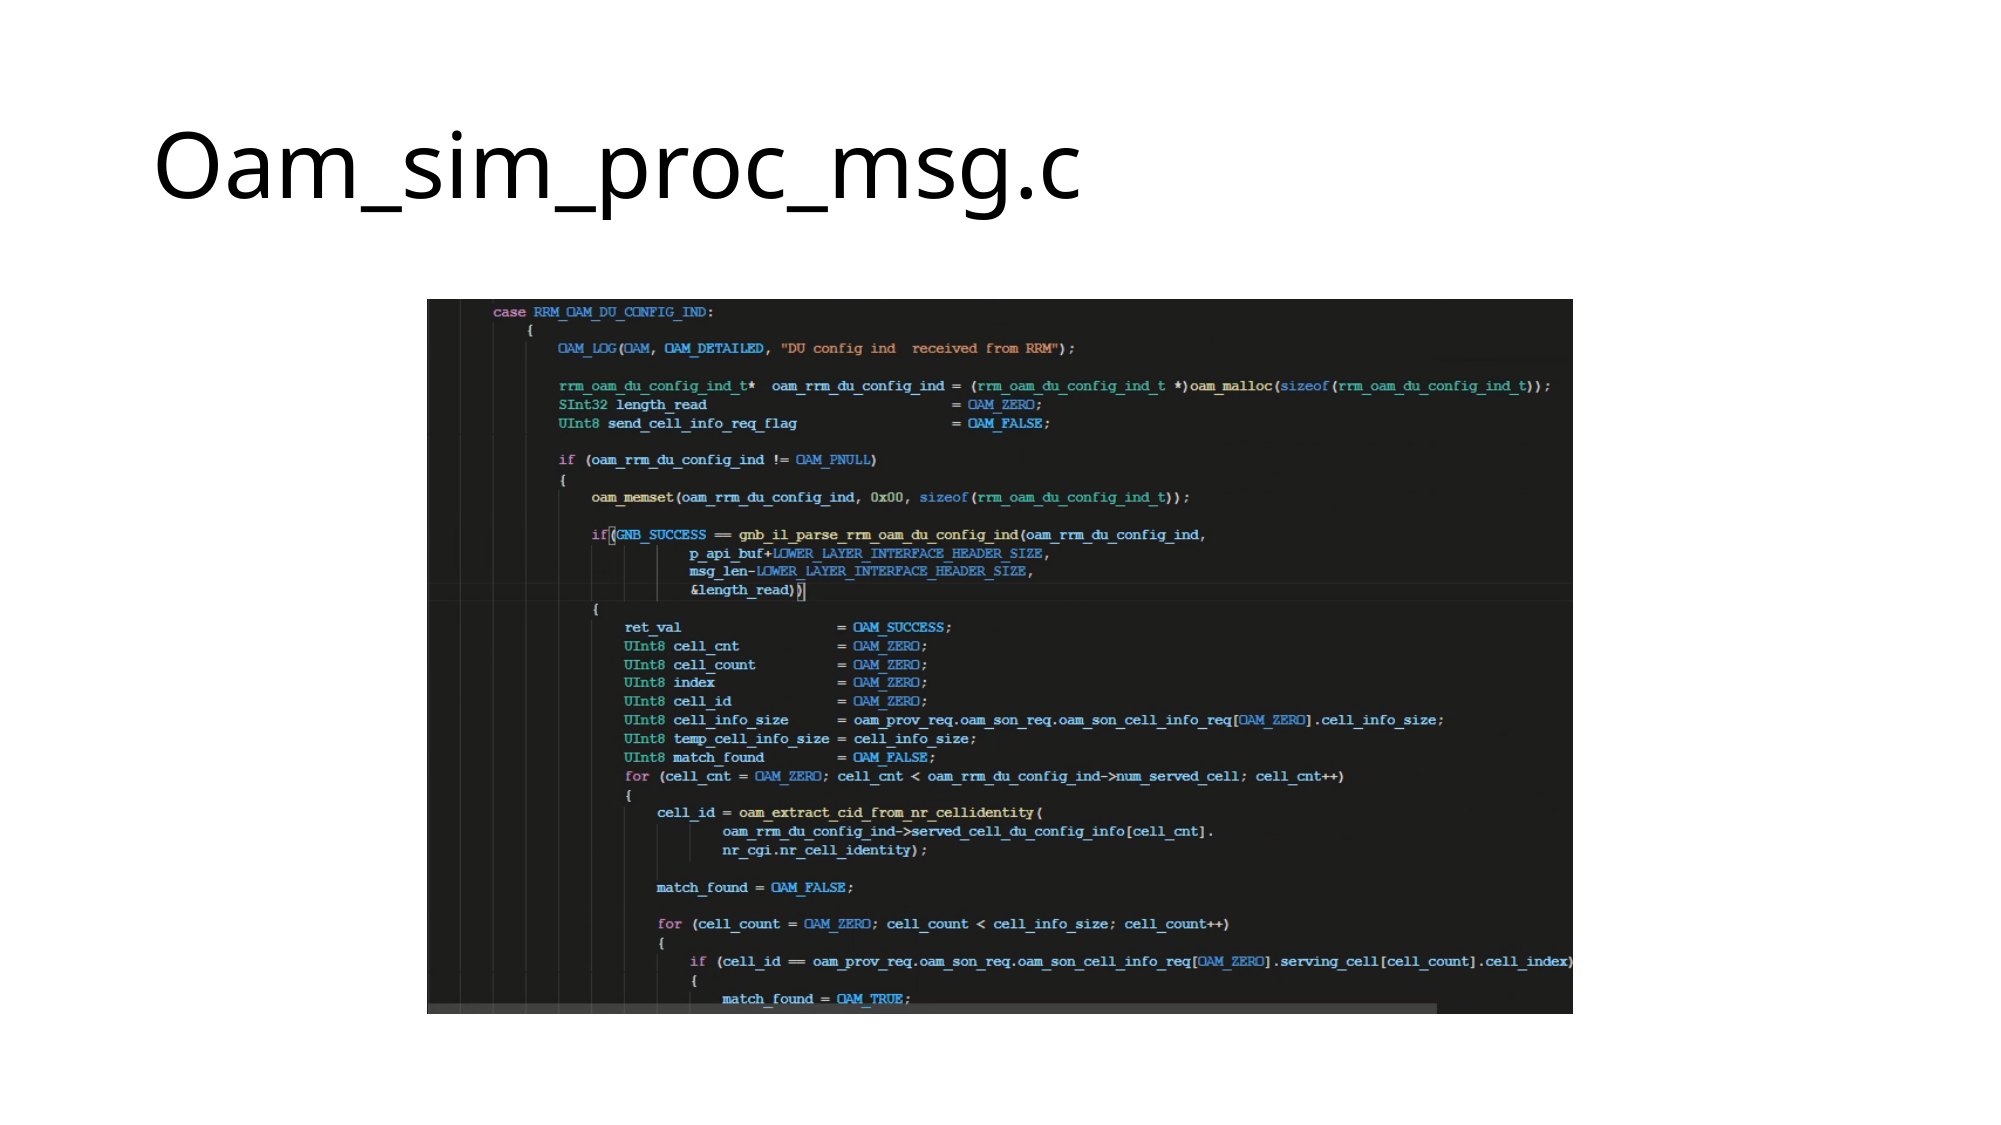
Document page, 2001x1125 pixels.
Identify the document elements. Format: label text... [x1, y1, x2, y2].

title Oam_sim_proc_msg.c [137, 59, 1863, 278]
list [427, 299, 1573, 1014]
